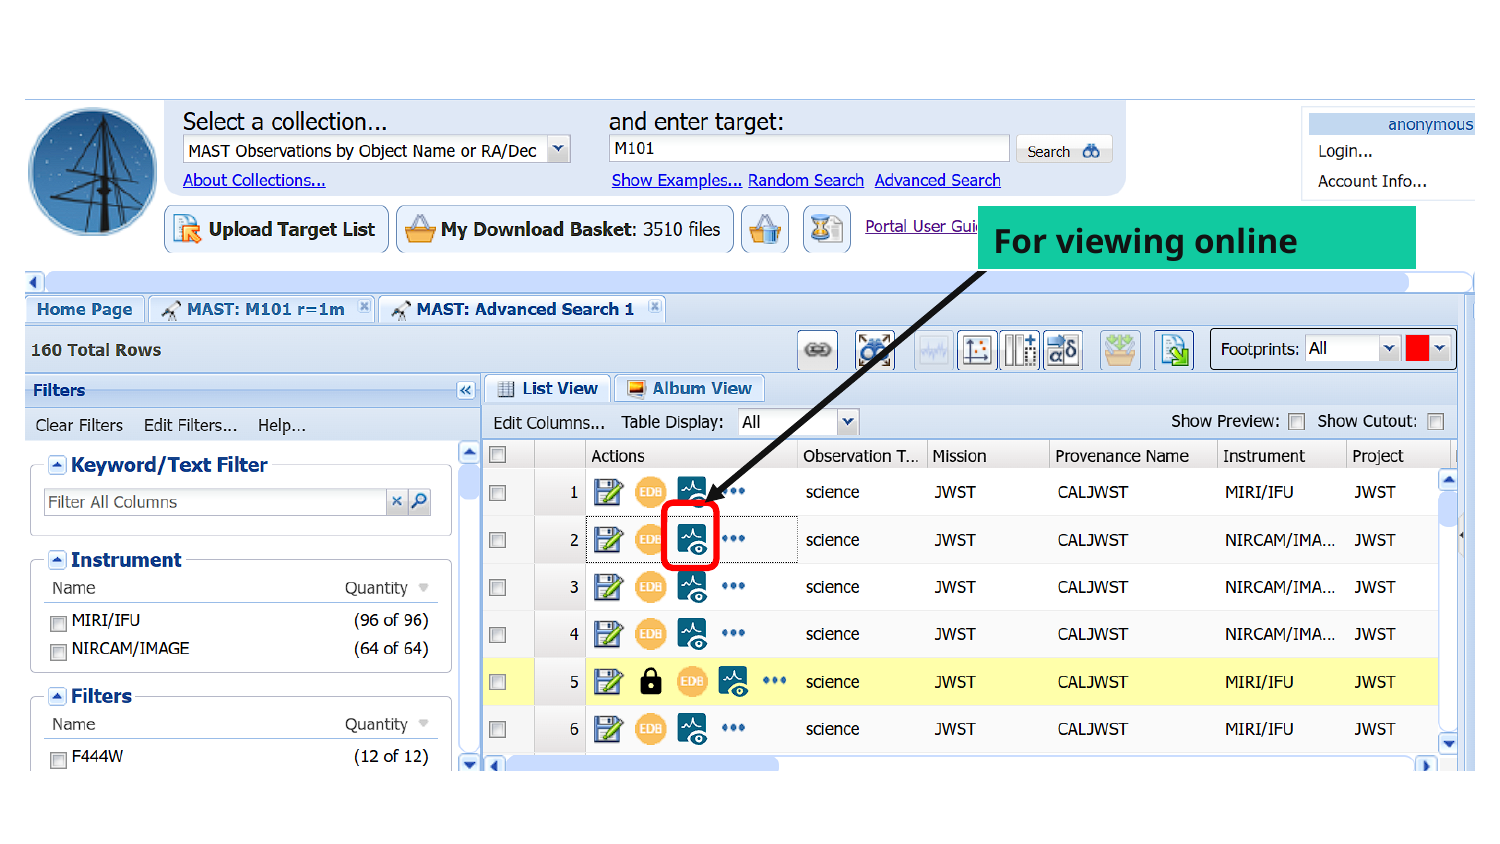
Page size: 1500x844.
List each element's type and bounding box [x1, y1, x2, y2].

picture [25, 98, 1475, 772]
text_box [977, 204, 1417, 276]
